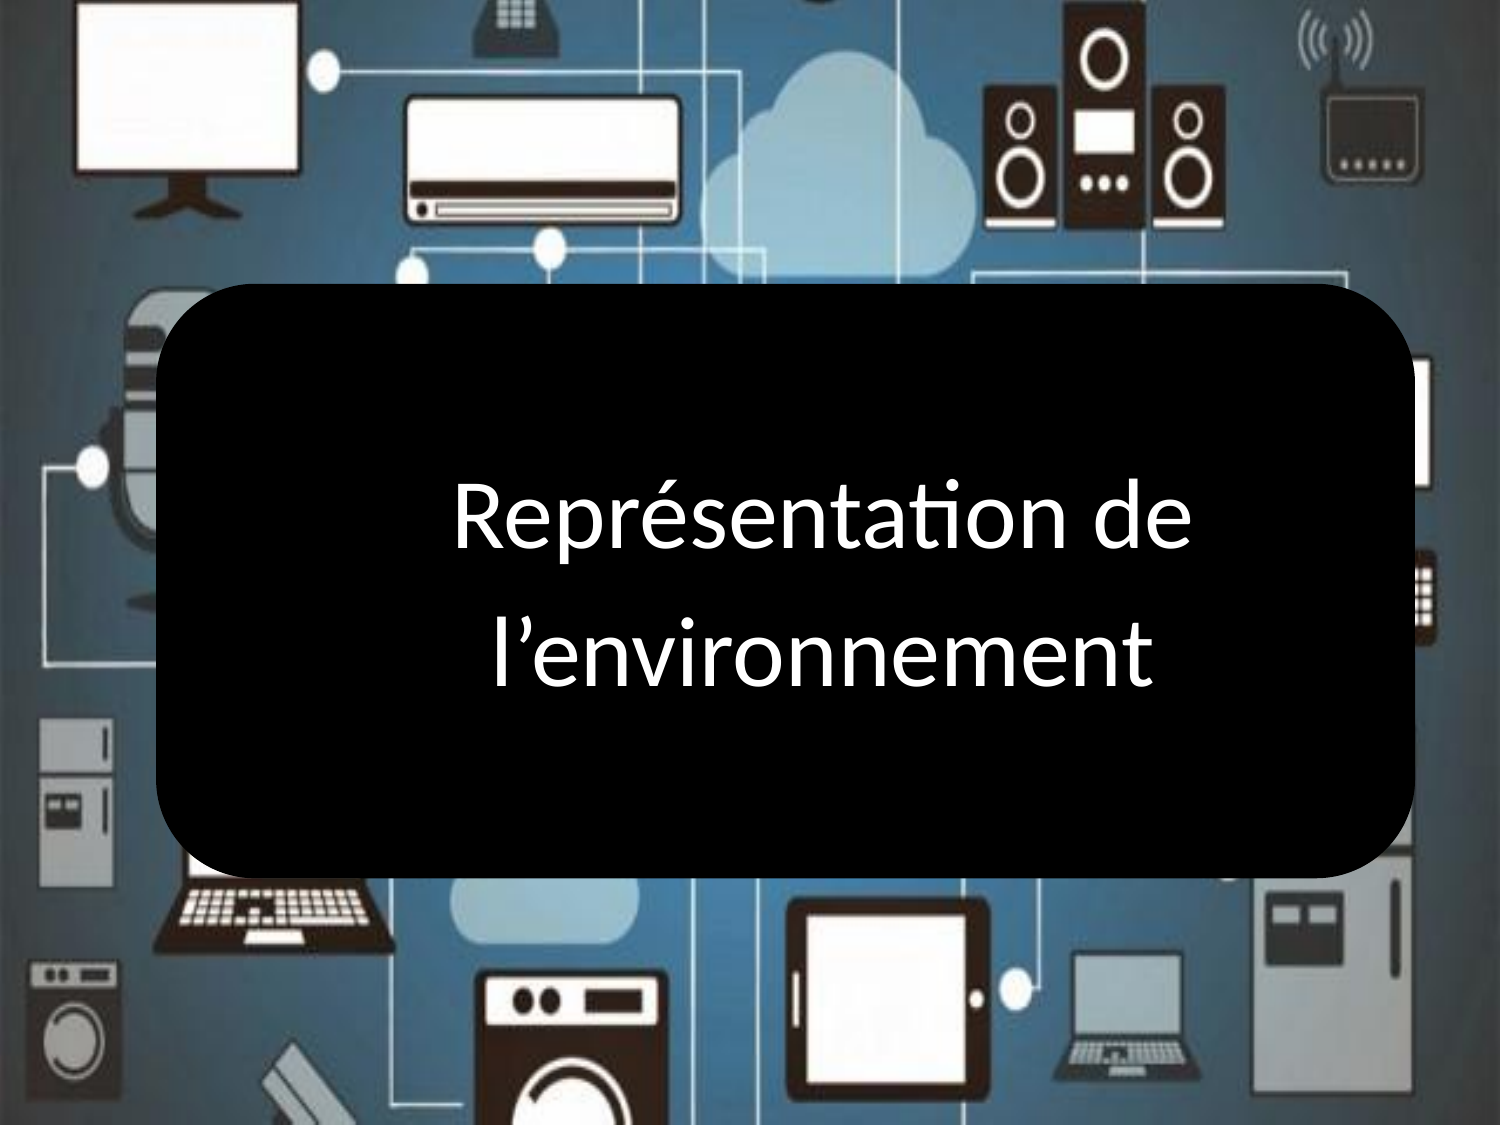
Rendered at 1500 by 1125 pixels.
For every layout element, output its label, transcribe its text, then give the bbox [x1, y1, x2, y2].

text_box [156, 689, 1416, 879]
text_box [156, 283, 1415, 447]
picture [0, 0, 1500, 1125]
title Représentation de l’environnement [148, 447, 1424, 689]
